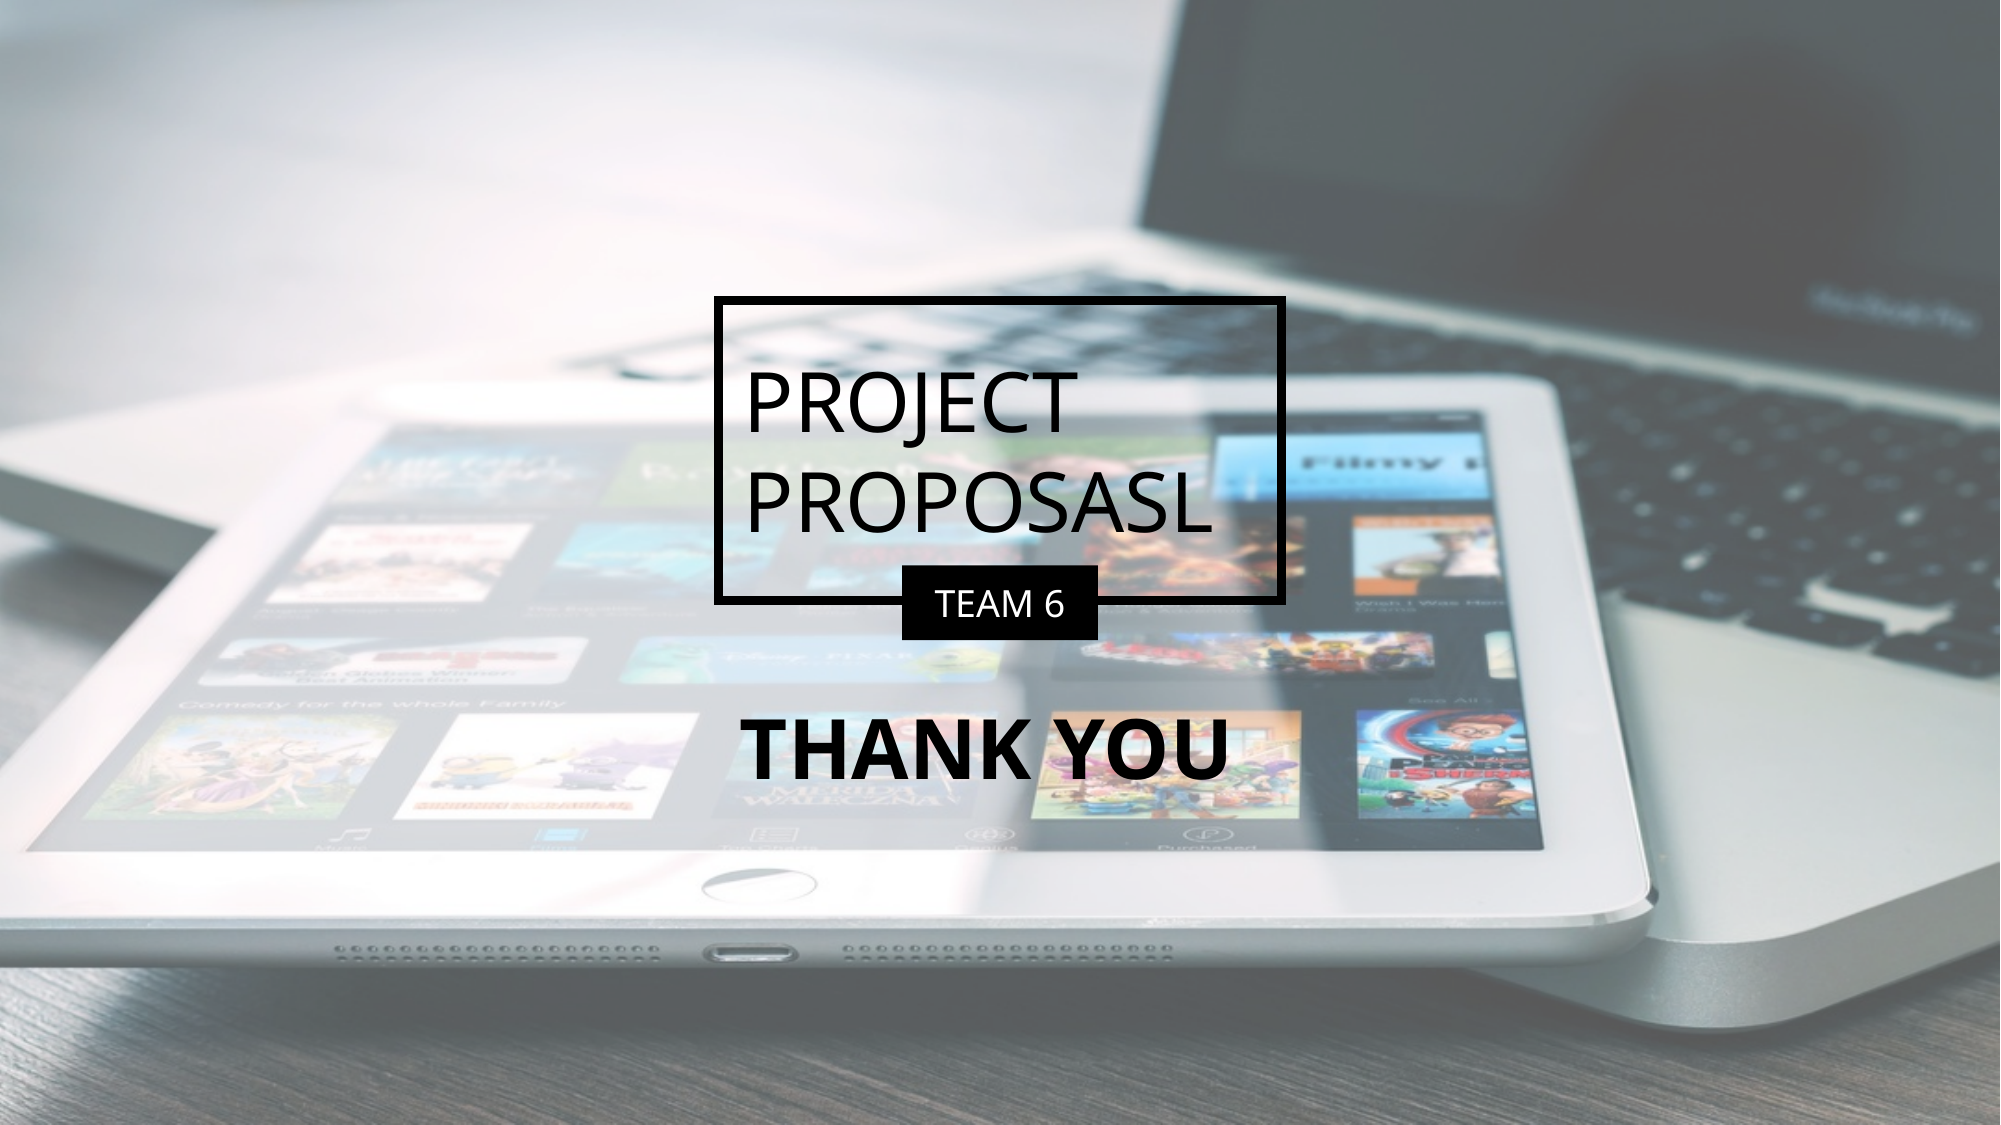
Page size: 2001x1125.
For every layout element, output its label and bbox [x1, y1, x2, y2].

text_box [718, 300, 1282, 641]
picture [0, 0, 2000, 1125]
